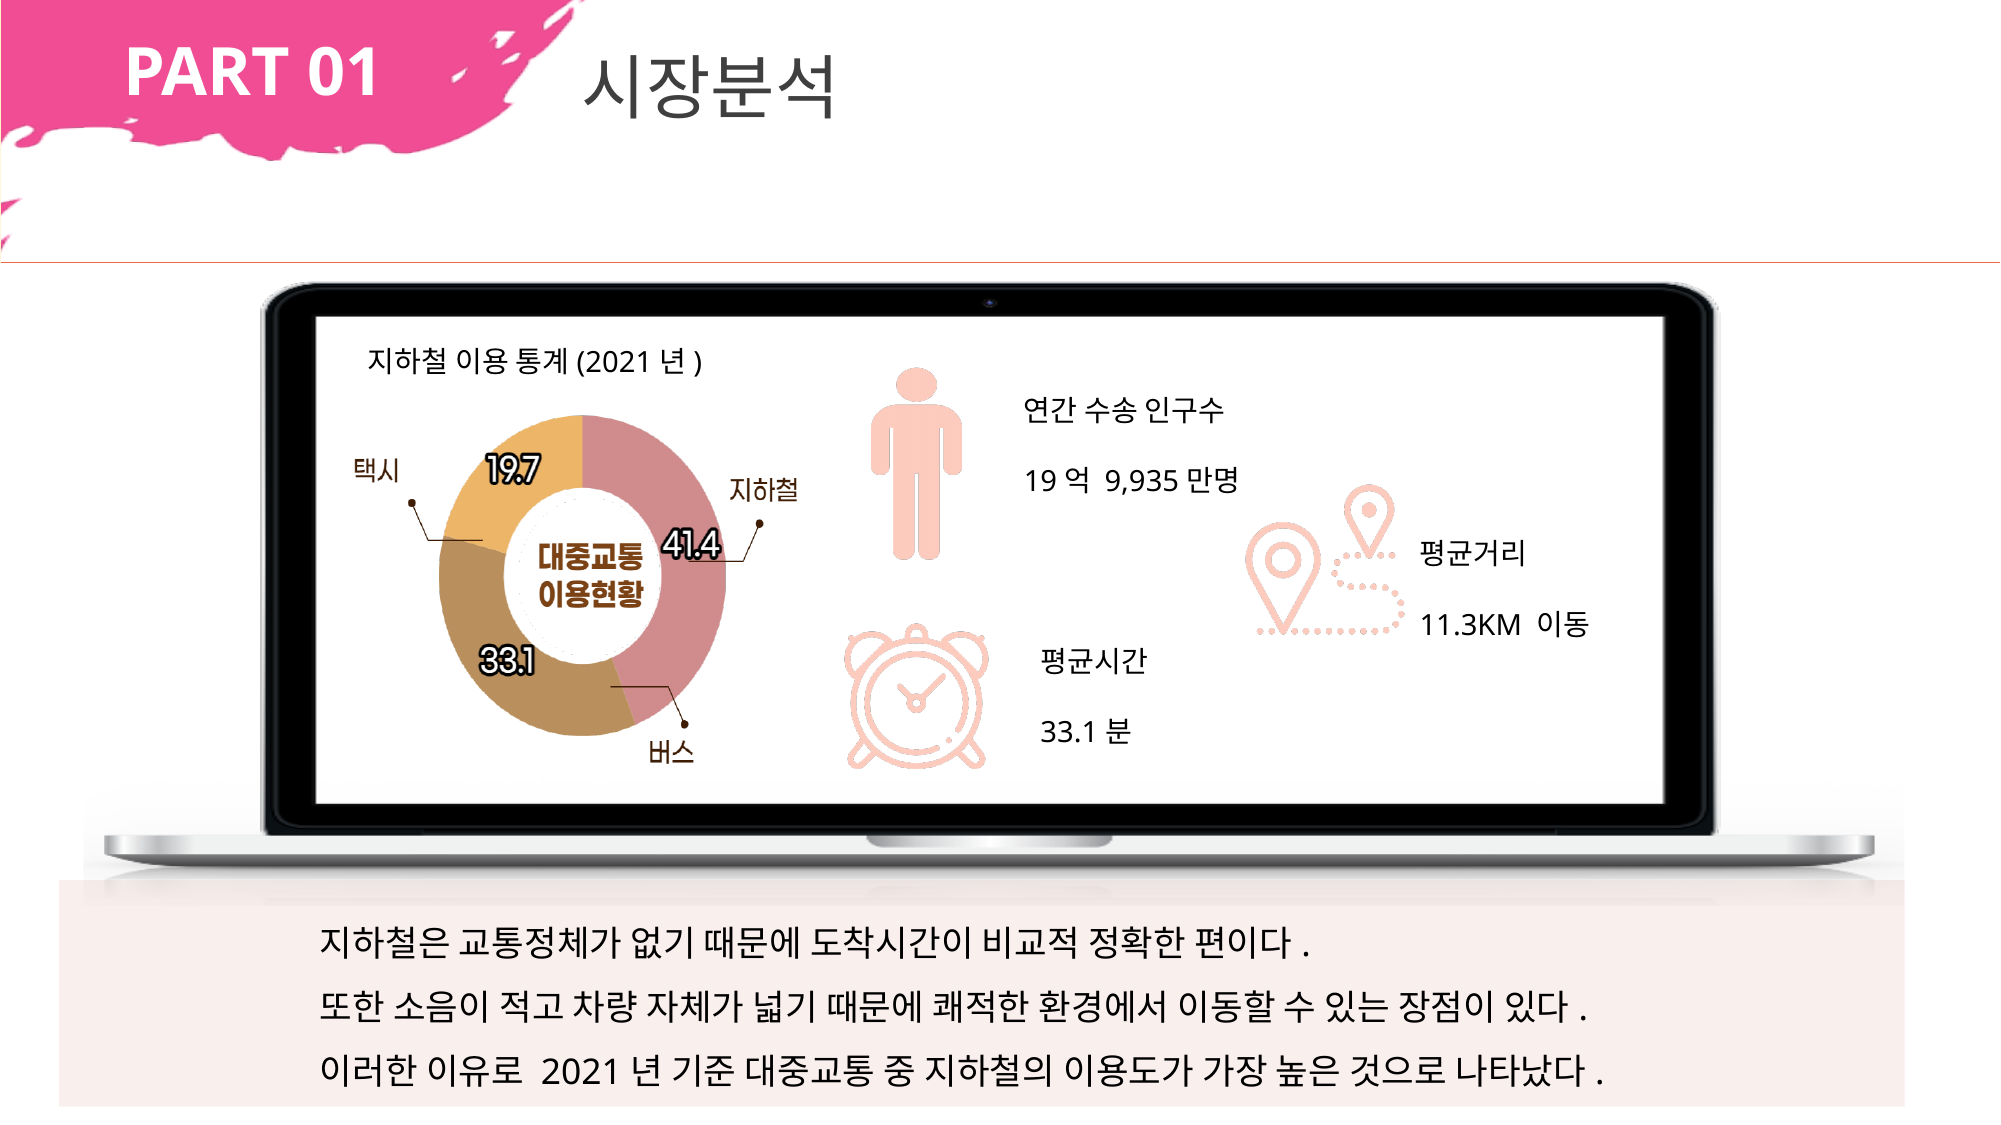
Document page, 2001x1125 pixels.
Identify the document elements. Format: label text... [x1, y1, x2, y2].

picture [82, 281, 1905, 906]
title 시장분석 [566, 33, 1928, 140]
text_box [59, 880, 1905, 1107]
text_box 지하철은 교통정체가 없기 때문에 도착시간이 비교적 정확한 편이다. 또한 소음이 적고 차량 자체가 넓기 때문에 쾌적한 환경에서 이동할 수 있는 장점이 있다. 이러한 이유로 2021년 기준 대중교통 중 지하철의 이용도가 가장 높은 것으로 나타났다. [304, 917, 1905, 1094]
picture [0, 0, 2000, 280]
